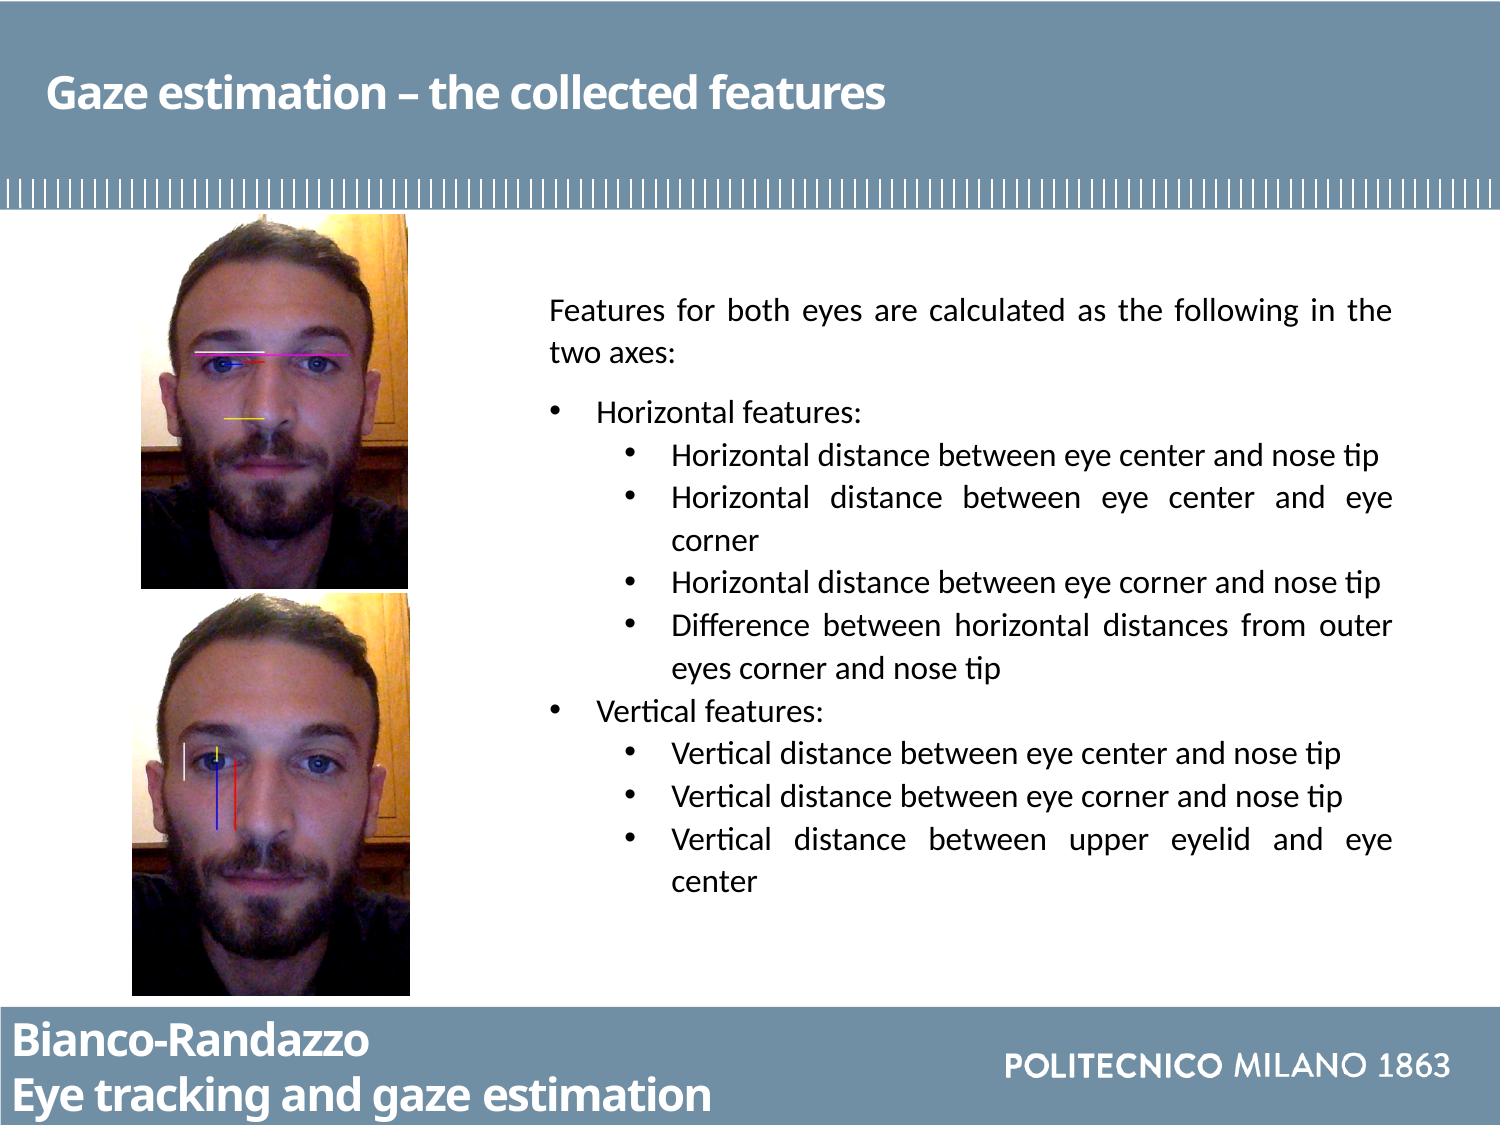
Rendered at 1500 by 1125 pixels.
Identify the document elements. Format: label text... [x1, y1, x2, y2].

text_box [999, 1040, 1456, 1089]
title Gaze estimation – the collected features [42, 61, 893, 252]
text_box Bianco-Randazzo Eye tracking and gaze estimation [8, 1008, 893, 1121]
text_box [0, 1006, 1500, 1125]
text_box [0, 1, 1500, 210]
picture [141, 214, 408, 589]
text_box Features for both eyes are calculated as the following in the two axes: Horizontal features: Horizontal distance between eye center and nose tip Horizontal distance between eye center and eye corner Horizontal distance between eye corner and nose tip Difference between horizontal distances from outer eyes corner and nose tip Vertical features: Vertical distance between eye center and nose tip Vertical distance between eye corner and nose tip Vertical distance between upper eyelid and eye center [534, 277, 1409, 907]
picture [132, 593, 410, 997]
